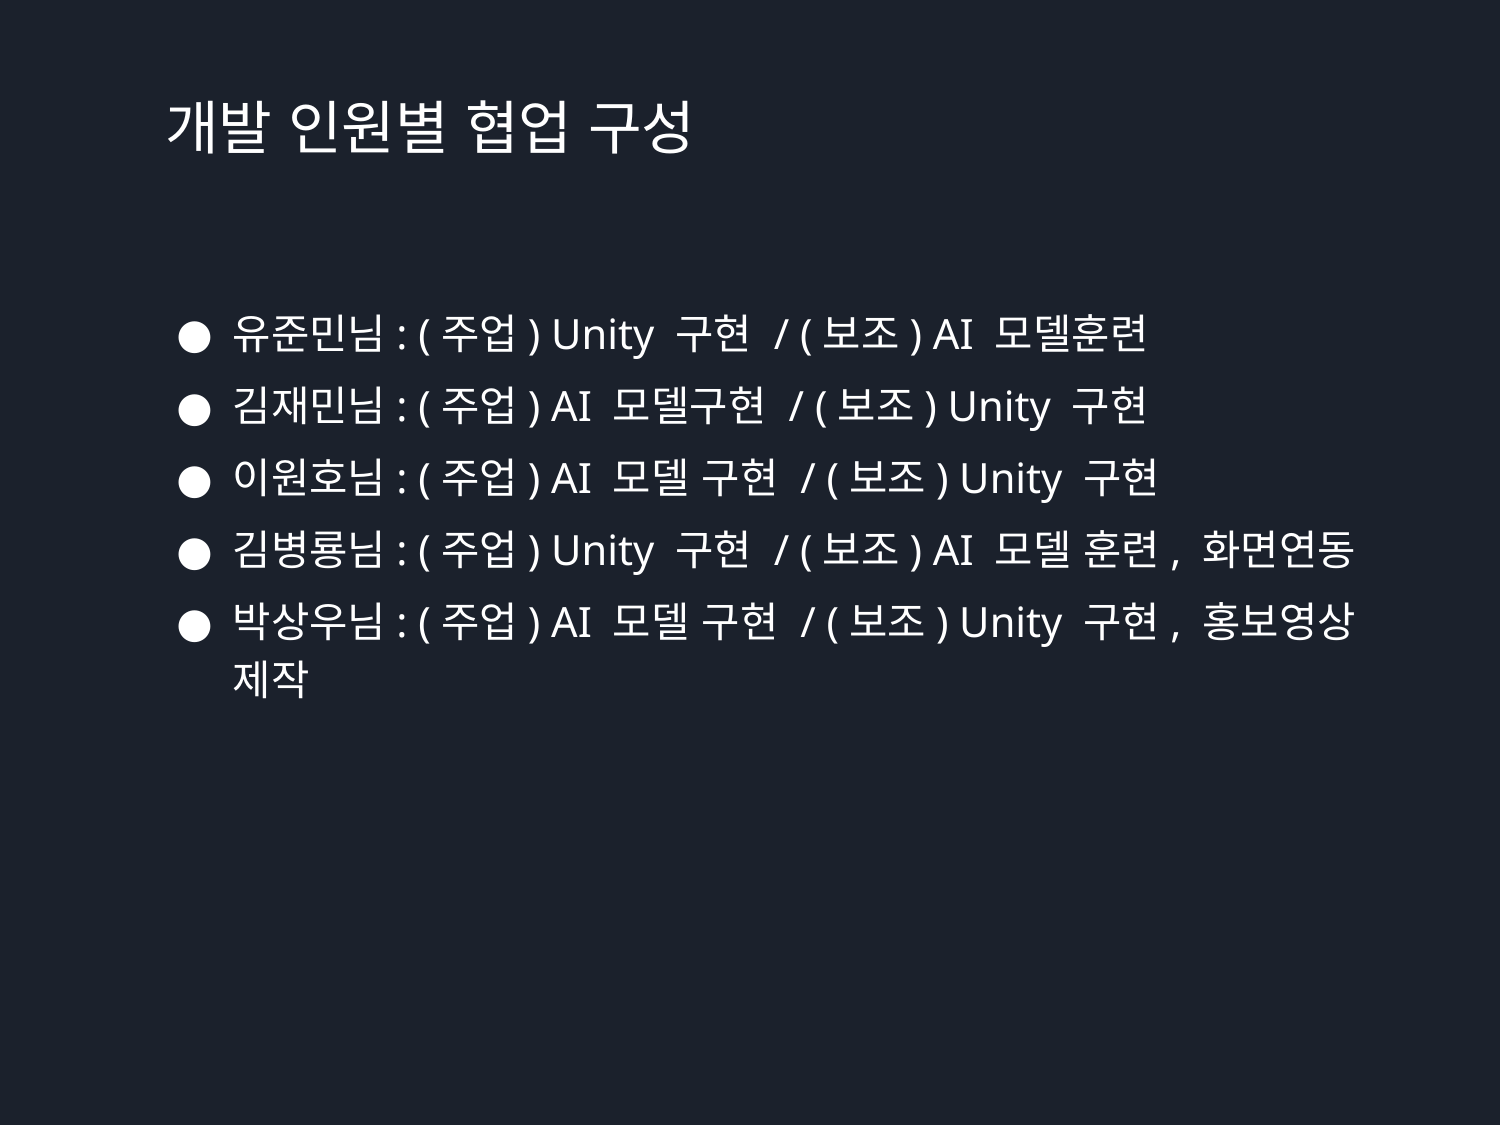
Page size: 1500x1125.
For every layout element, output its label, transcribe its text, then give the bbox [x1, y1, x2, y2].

title 개발 인원별 협업 구성 [150, 83, 1425, 234]
list 유준민님: (주업) Unity 구현 / (보조) AI 모델훈련 김재민님: (주업) AI 모델구현 / (보조) Unity 구현 이원호님: (주업) AI 모델 구현 / (보조) Unity 구현 김병룡님: (주업) Unity 구현 / (보조) AI 모델 훈련, 화면연동 박상우님: (주업) AI 모델 구현 / (보조) Unity 구현, 홍보영상 제작 [150, 292, 1425, 1043]
